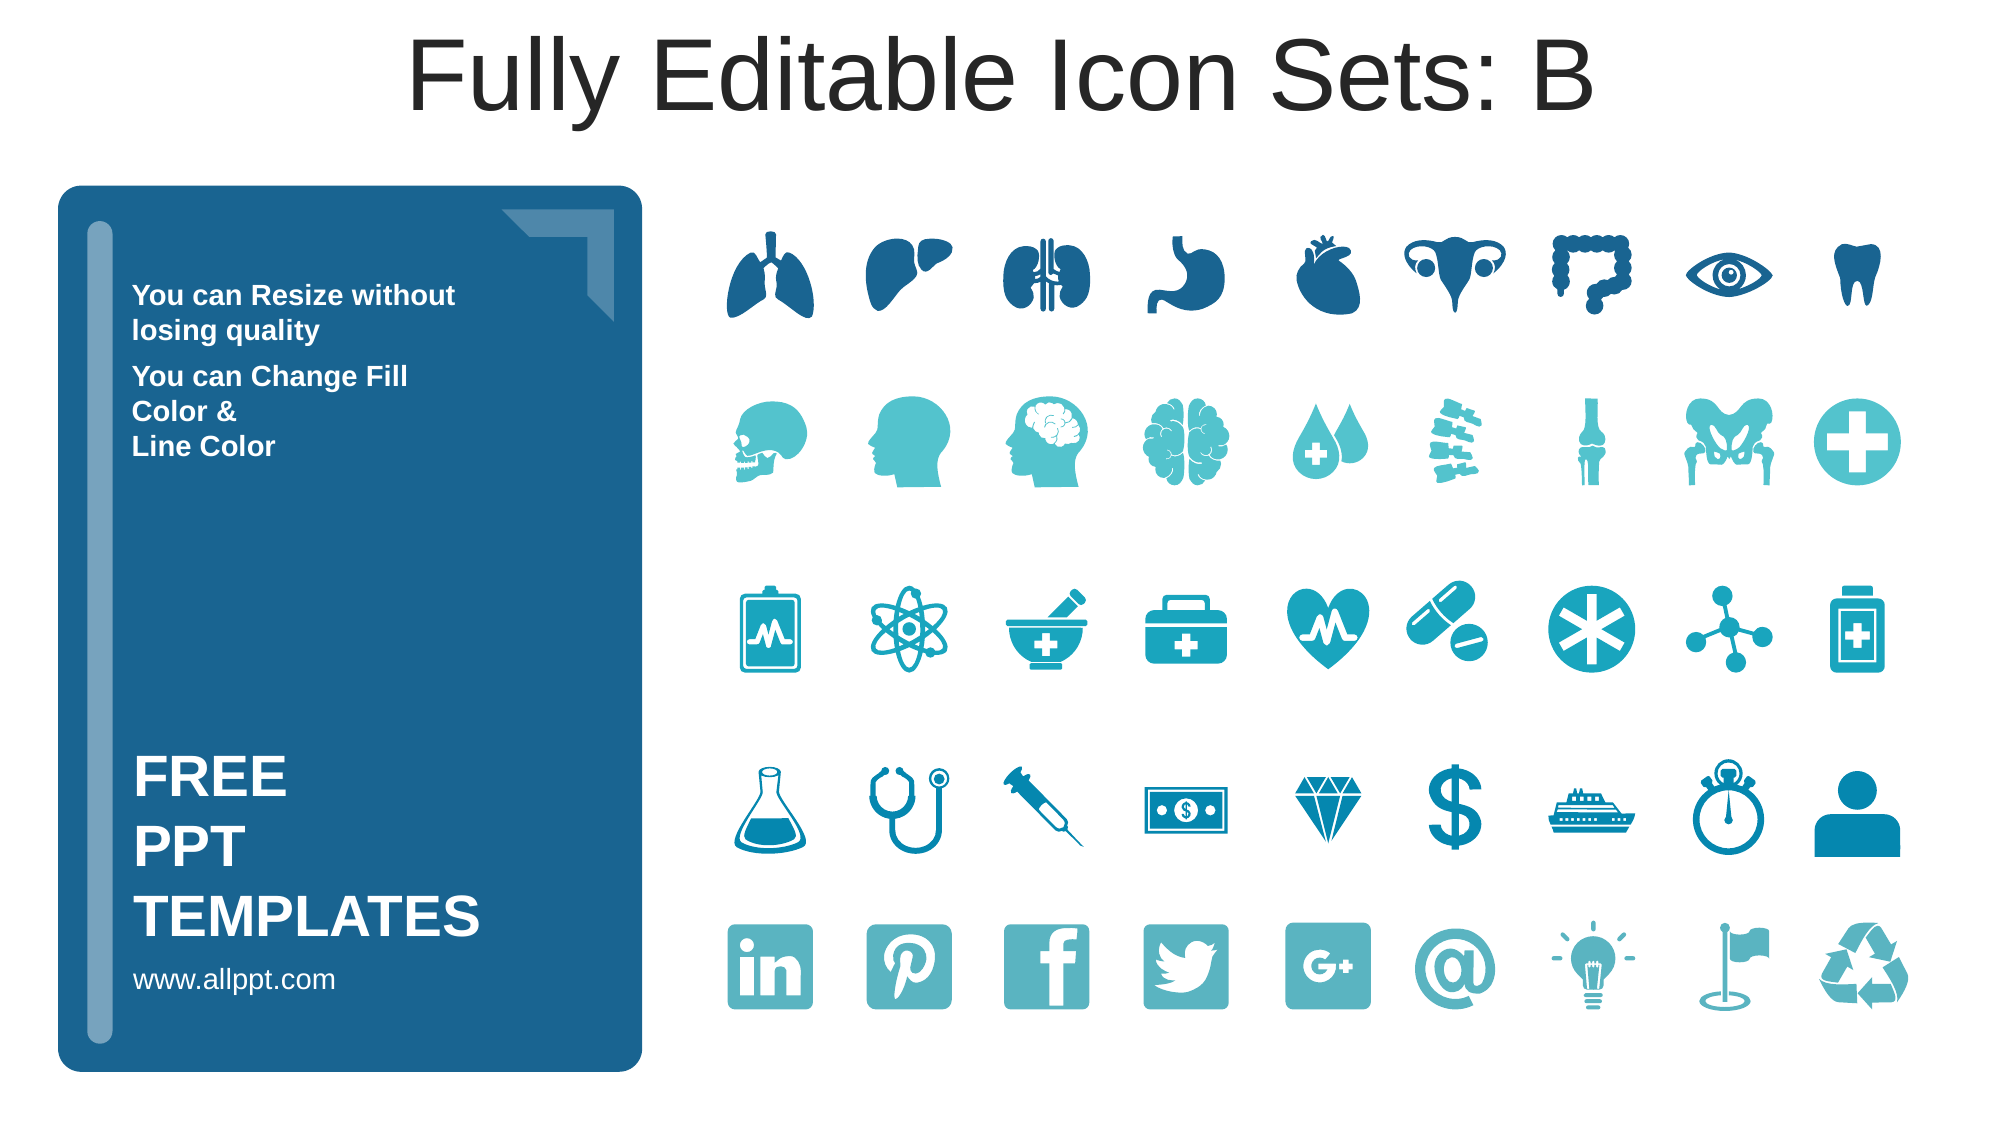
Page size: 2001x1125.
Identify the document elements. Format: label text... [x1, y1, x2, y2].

text_box [1583, 993, 1603, 998]
text_box [1029, 663, 1063, 670]
text_box [1145, 594, 1227, 624]
text_box [1584, 999, 1602, 1004]
text_box [865, 238, 918, 311]
text_box [1570, 936, 1616, 990]
text_box [1003, 766, 1084, 847]
text_box [1406, 600, 1451, 645]
text_box [1292, 403, 1369, 480]
text_box [1699, 922, 1770, 1011]
text_box [1813, 398, 1901, 486]
text_box [1548, 585, 1636, 673]
text_box [1830, 598, 1885, 673]
text_box [1548, 788, 1636, 825]
text_box [1295, 777, 1362, 794]
text_box [1404, 236, 1506, 313]
text_box [733, 401, 808, 483]
text_box [1144, 787, 1228, 834]
text_box [1415, 928, 1496, 1010]
text_box [1296, 234, 1361, 315]
text_box [1147, 236, 1225, 314]
text_box [870, 585, 948, 673]
text_box [1834, 243, 1881, 306]
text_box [1425, 398, 1483, 495]
text_box [1287, 588, 1370, 670]
text_box [1842, 585, 1873, 596]
text_box [1145, 627, 1227, 664]
text_box [1285, 922, 1371, 1010]
text_box [726, 231, 814, 319]
text_box [1005, 619, 1088, 662]
text_box [1003, 238, 1091, 312]
text_box [1295, 795, 1341, 844]
text_box [1837, 771, 1877, 810]
text_box [1428, 764, 1482, 850]
text_box [1617, 932, 1627, 942]
text_box [1004, 924, 1090, 1010]
text_box [1187, 398, 1230, 486]
text_box [1551, 235, 1632, 315]
text_box [1432, 580, 1476, 624]
text_box [1819, 922, 1909, 1010]
text_box [734, 766, 806, 854]
text_box [727, 924, 813, 1010]
text_box [739, 585, 801, 673]
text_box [867, 389, 956, 488]
text_box [1450, 623, 1488, 662]
text_box [1814, 814, 1901, 857]
text_box [866, 924, 952, 1010]
text_box [1692, 759, 1765, 855]
list Fully Editable Icon Sets: B [53, 20, 1952, 140]
text_box [1685, 252, 1773, 298]
text_box [1624, 956, 1636, 961]
text_box [1585, 1005, 1601, 1010]
text_box [1685, 585, 1773, 673]
text_box [1577, 398, 1606, 486]
text_box [1143, 924, 1229, 1010]
text_box [1684, 398, 1775, 486]
text_box [1551, 956, 1563, 961]
text_box [1591, 920, 1596, 932]
text_box [1331, 795, 1362, 841]
text_box [1560, 932, 1570, 942]
text_box [1047, 588, 1086, 618]
text_box [869, 766, 950, 854]
text_box [1142, 398, 1185, 486]
text_box [1005, 396, 1088, 488]
text_box [1551, 826, 1630, 833]
text_box [917, 238, 953, 272]
